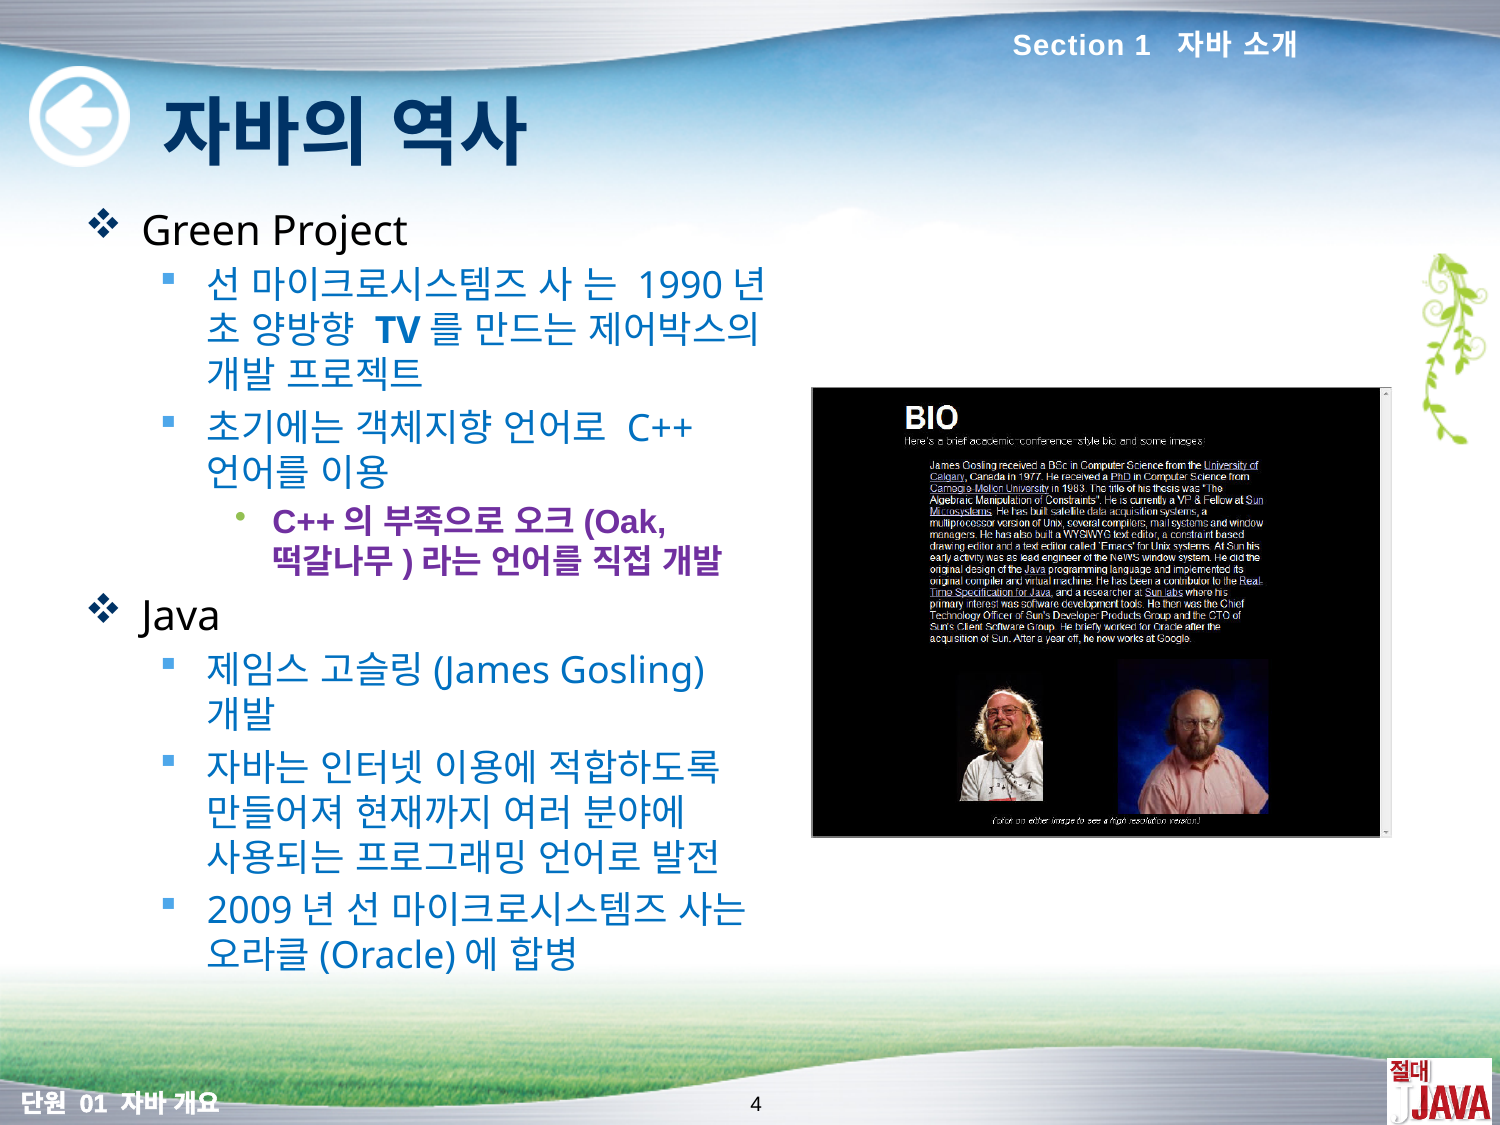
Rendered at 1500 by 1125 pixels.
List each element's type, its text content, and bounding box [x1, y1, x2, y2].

list Green Project 선 마이크로시스템즈 사 는 1990년 초 양방향 TV를 만드는 제어박스의 개발 프로젝트 초기에는 객체지향 언어로 C++ 언어를 이용 C++의 부족으로 오크(Oak, 떡갈나무)라는 언어를 직접 개발 Java 제임스 고슬링(James Gosling) 개발 자바는 인터넷 이용에 적합하도록 만들어져 현재까지 여러 분야에 사용되는 프로그래밍 언어로 발전 2009년 선 마이크로시스템즈 사는 오라클(Oracle)에 합병 [69, 196, 798, 1071]
title 자바의 역사 [147, 77, 1424, 181]
picture [0, 0, 1500, 1125]
slide_number 4 [687, 1082, 826, 1125]
text_box Section 1 자바 소개 [998, 19, 1483, 69]
